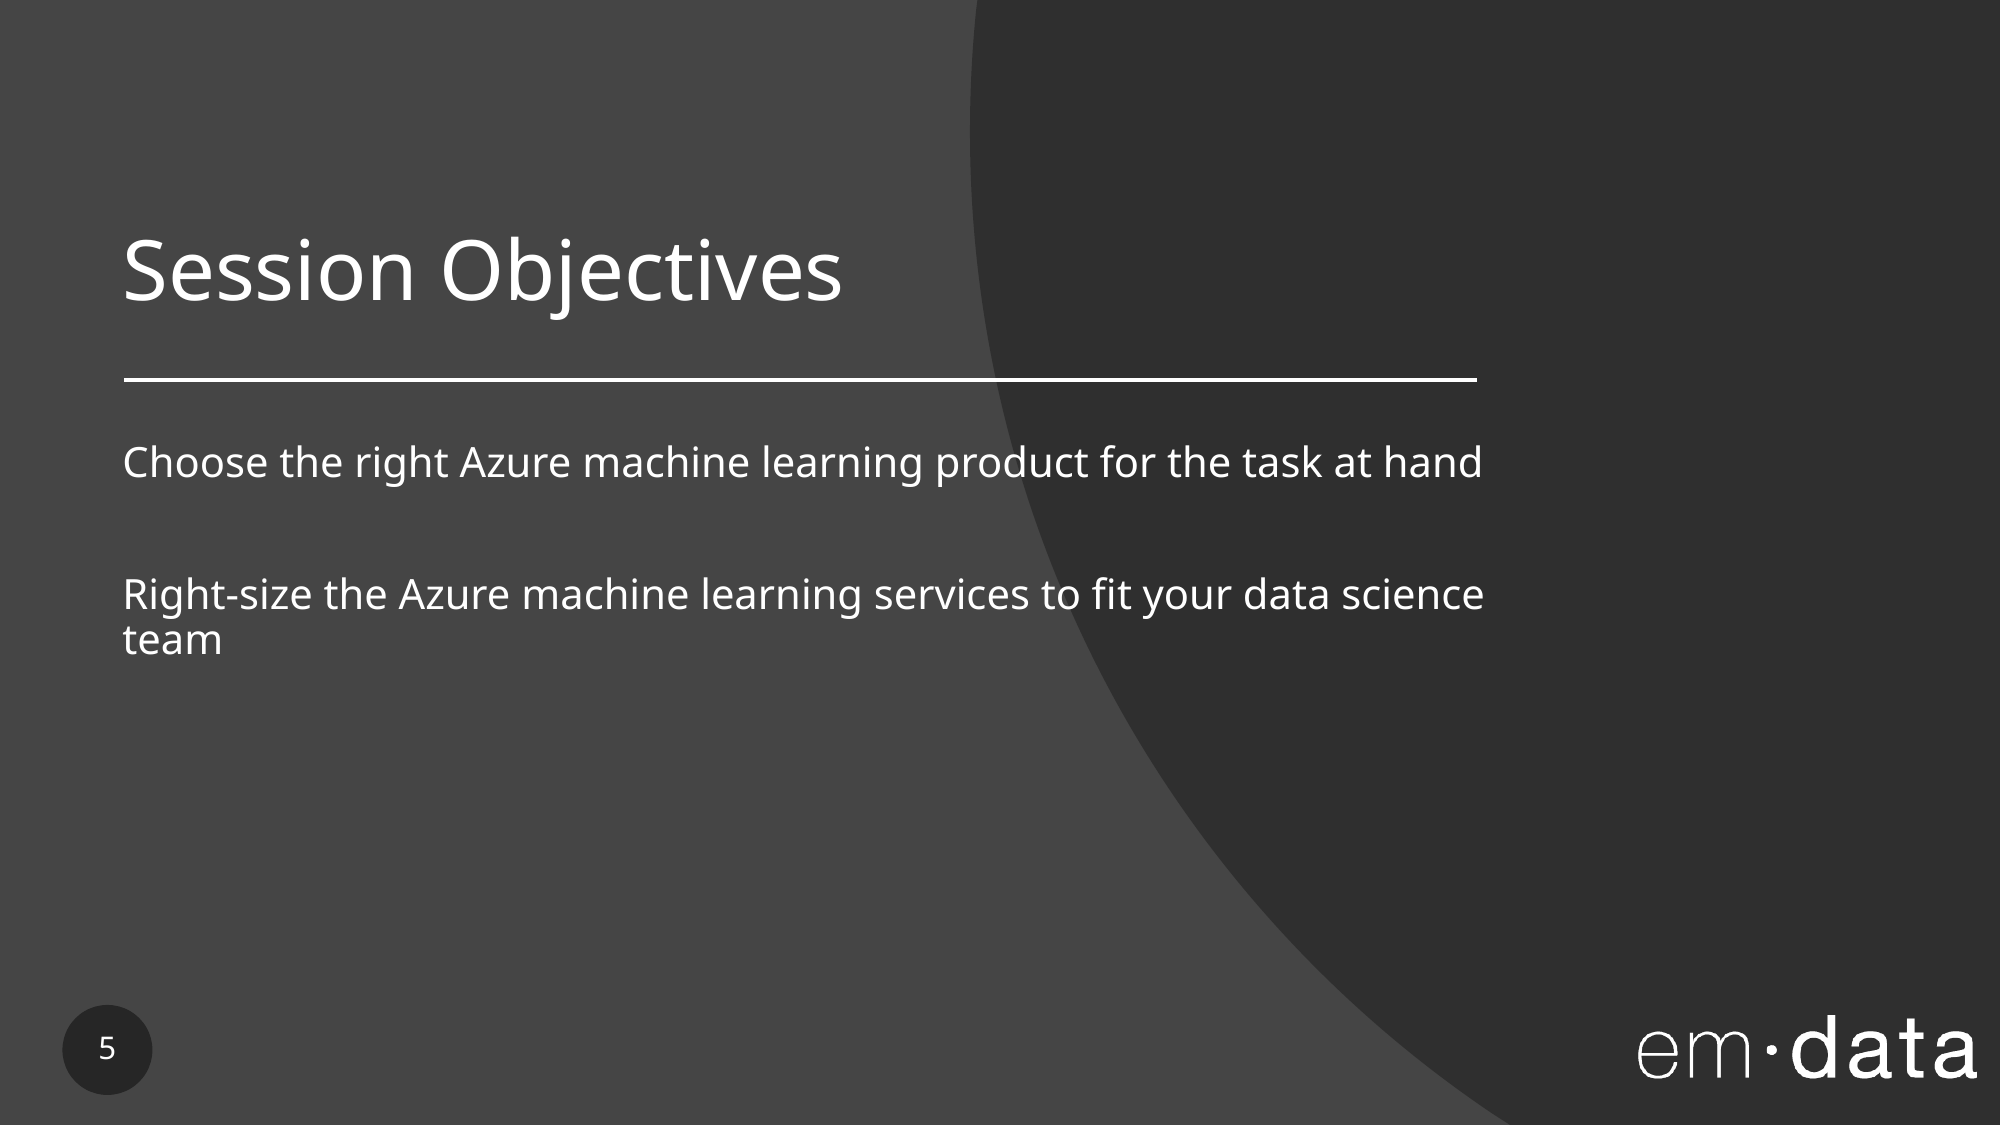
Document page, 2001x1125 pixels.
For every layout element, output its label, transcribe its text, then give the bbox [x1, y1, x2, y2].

picture [1612, 974, 2000, 1125]
list Choose the right Azure machine learning product for the task at hand Right-size the Azure machine learning services to fit your data science team [107, 433, 1586, 980]
text_box [971, 0, 2000, 1125]
text_box 5 [62, 1004, 153, 1095]
title Session Objectives [107, 59, 1586, 327]
